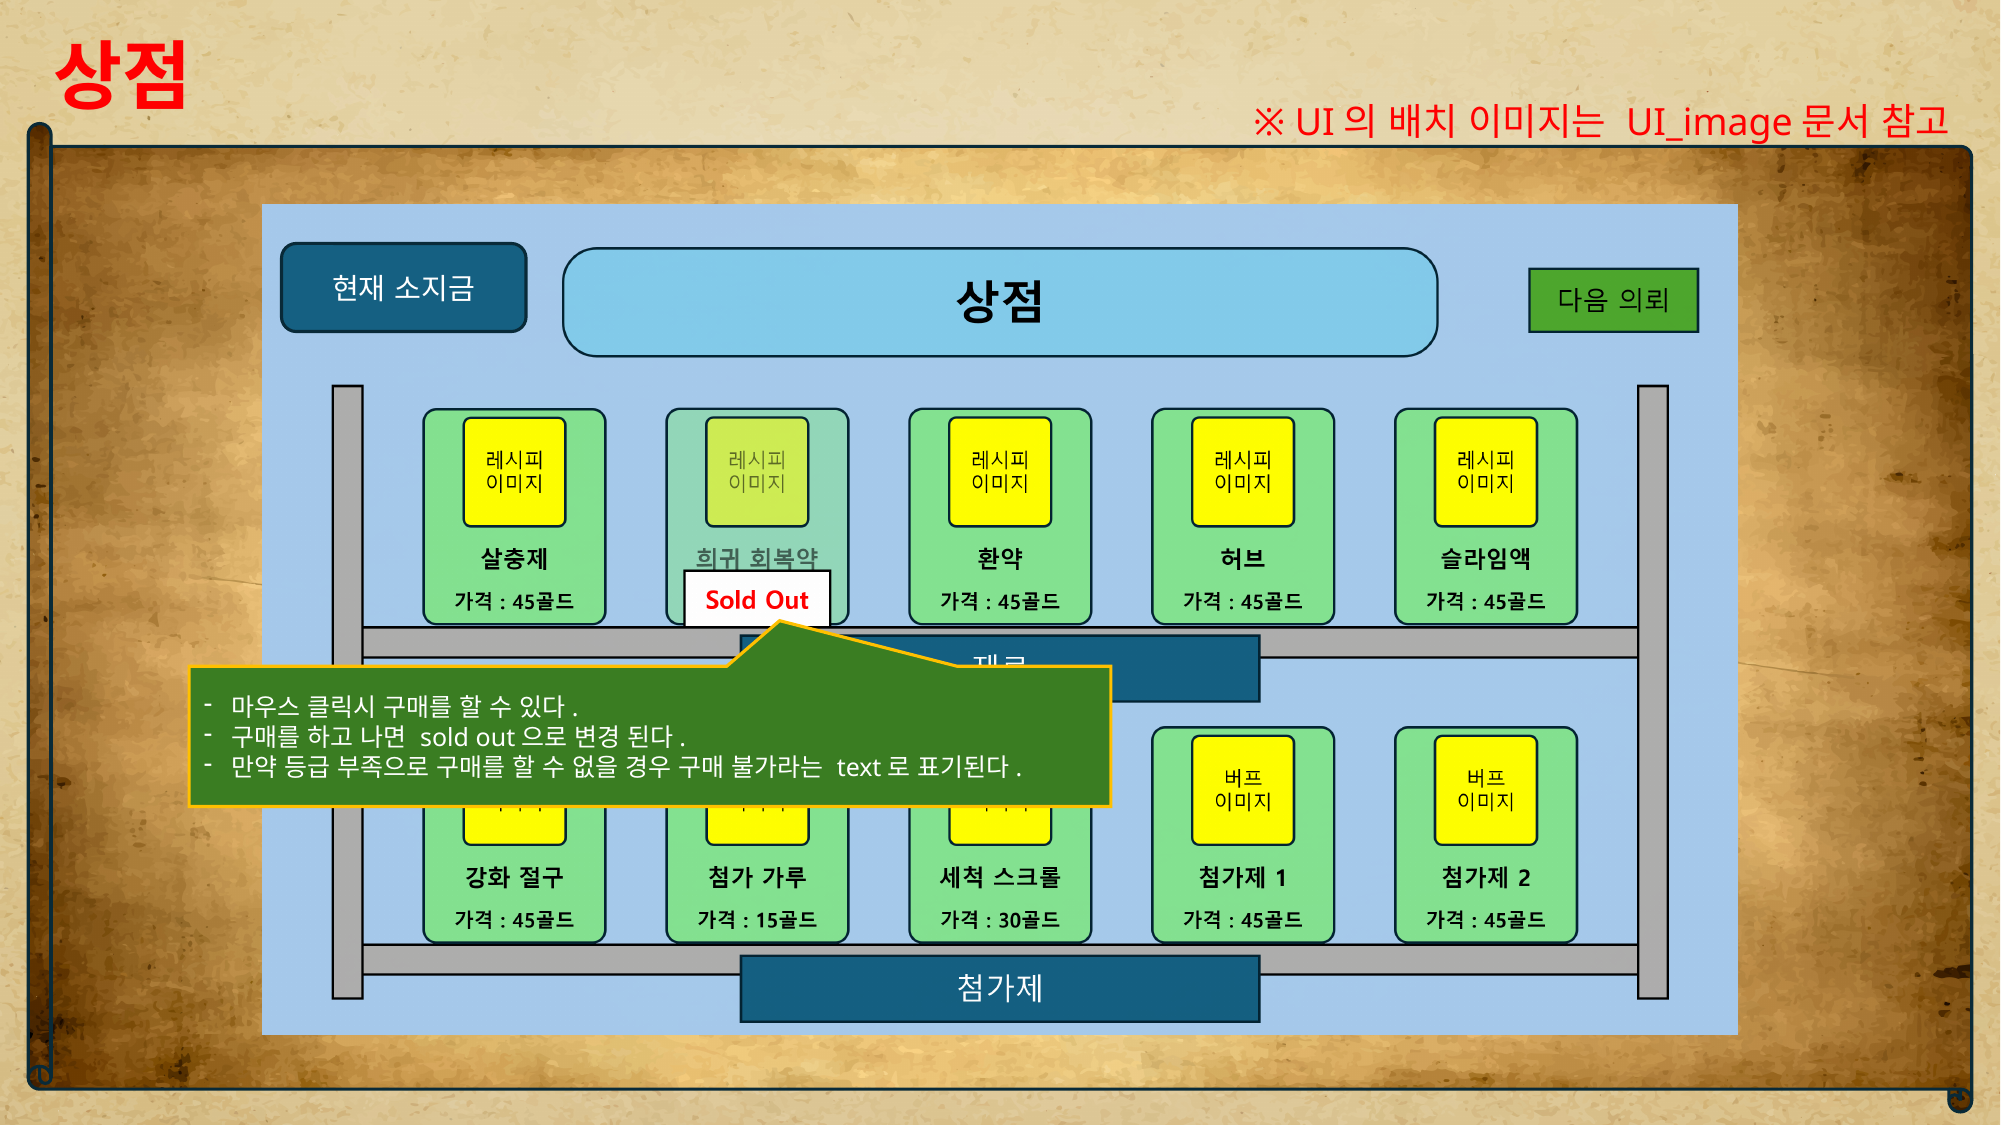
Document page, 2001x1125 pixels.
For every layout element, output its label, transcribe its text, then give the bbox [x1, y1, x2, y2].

text_box 마우스 클릭시 구매를 할 수 있다. 구매를 하고 나면 sold out으로 변경 된다. 만약 등급 부족으로 구매를 할 수 없을 경우 구매 불가라는 text로 표기된다. [187, 664, 261, 809]
text_box 상점 [38, 21, 207, 127]
picture [0, 0, 2001, 1125]
text_box [26, 121, 1974, 1114]
text_box ※ UI의 배치 이미지는 UI_image문서 참고 [1238, 90, 1966, 150]
